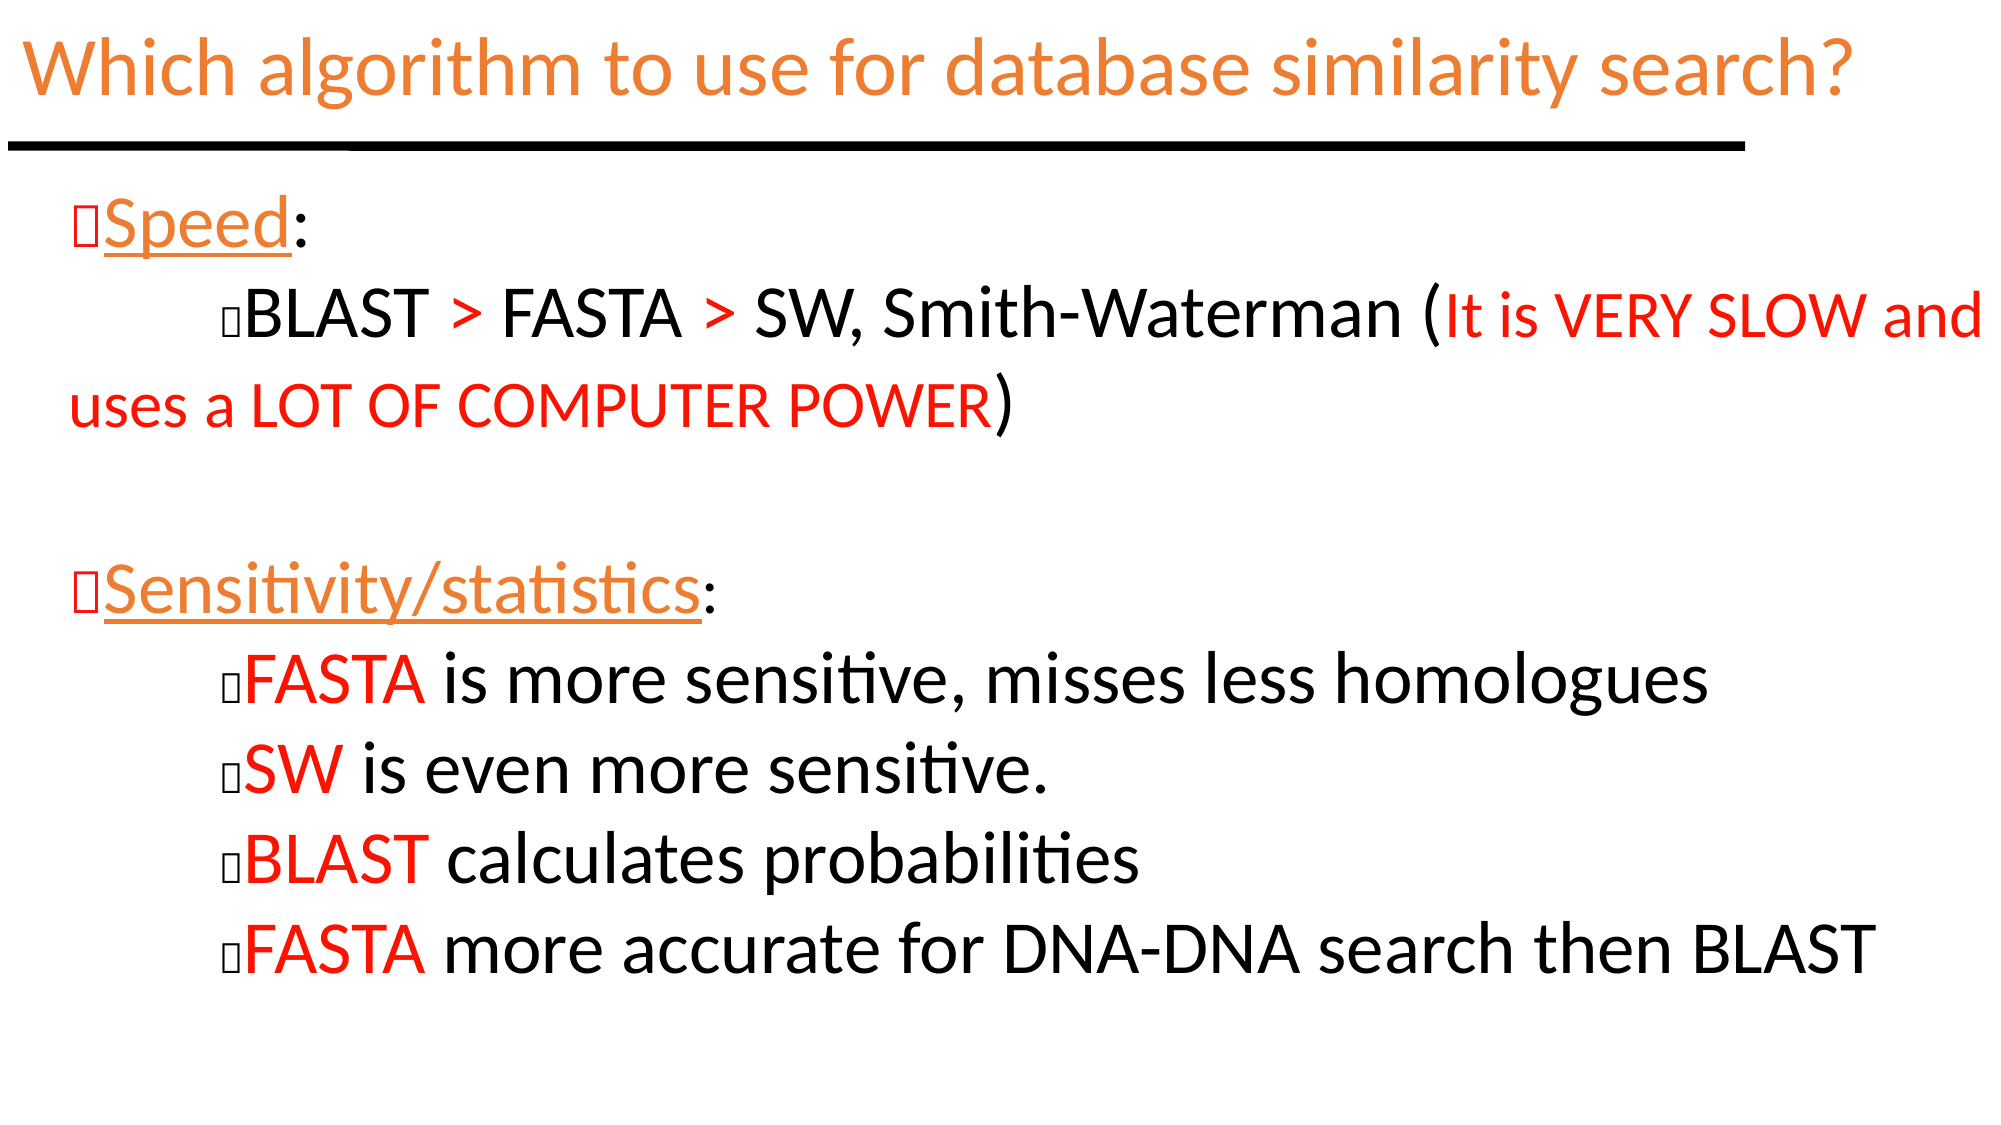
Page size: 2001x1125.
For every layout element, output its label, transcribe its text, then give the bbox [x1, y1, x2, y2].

text_box Which algorithm to use for database similarity search? [8, 4, 1917, 120]
text_box Speed: BLAST > FASTA > SW, Smith-Waterman (It is VERY SLOW and uses a LOT OF COMPUTER POWER) [53, 165, 2000, 451]
text_box Sensitivity/statistics: FASTA is more sensitive, misses less homologues SW is even more sensitive. BLAST calculates probabilities FASTA more accurate for DNA-DNA search then BLAST [53, 531, 2000, 997]
